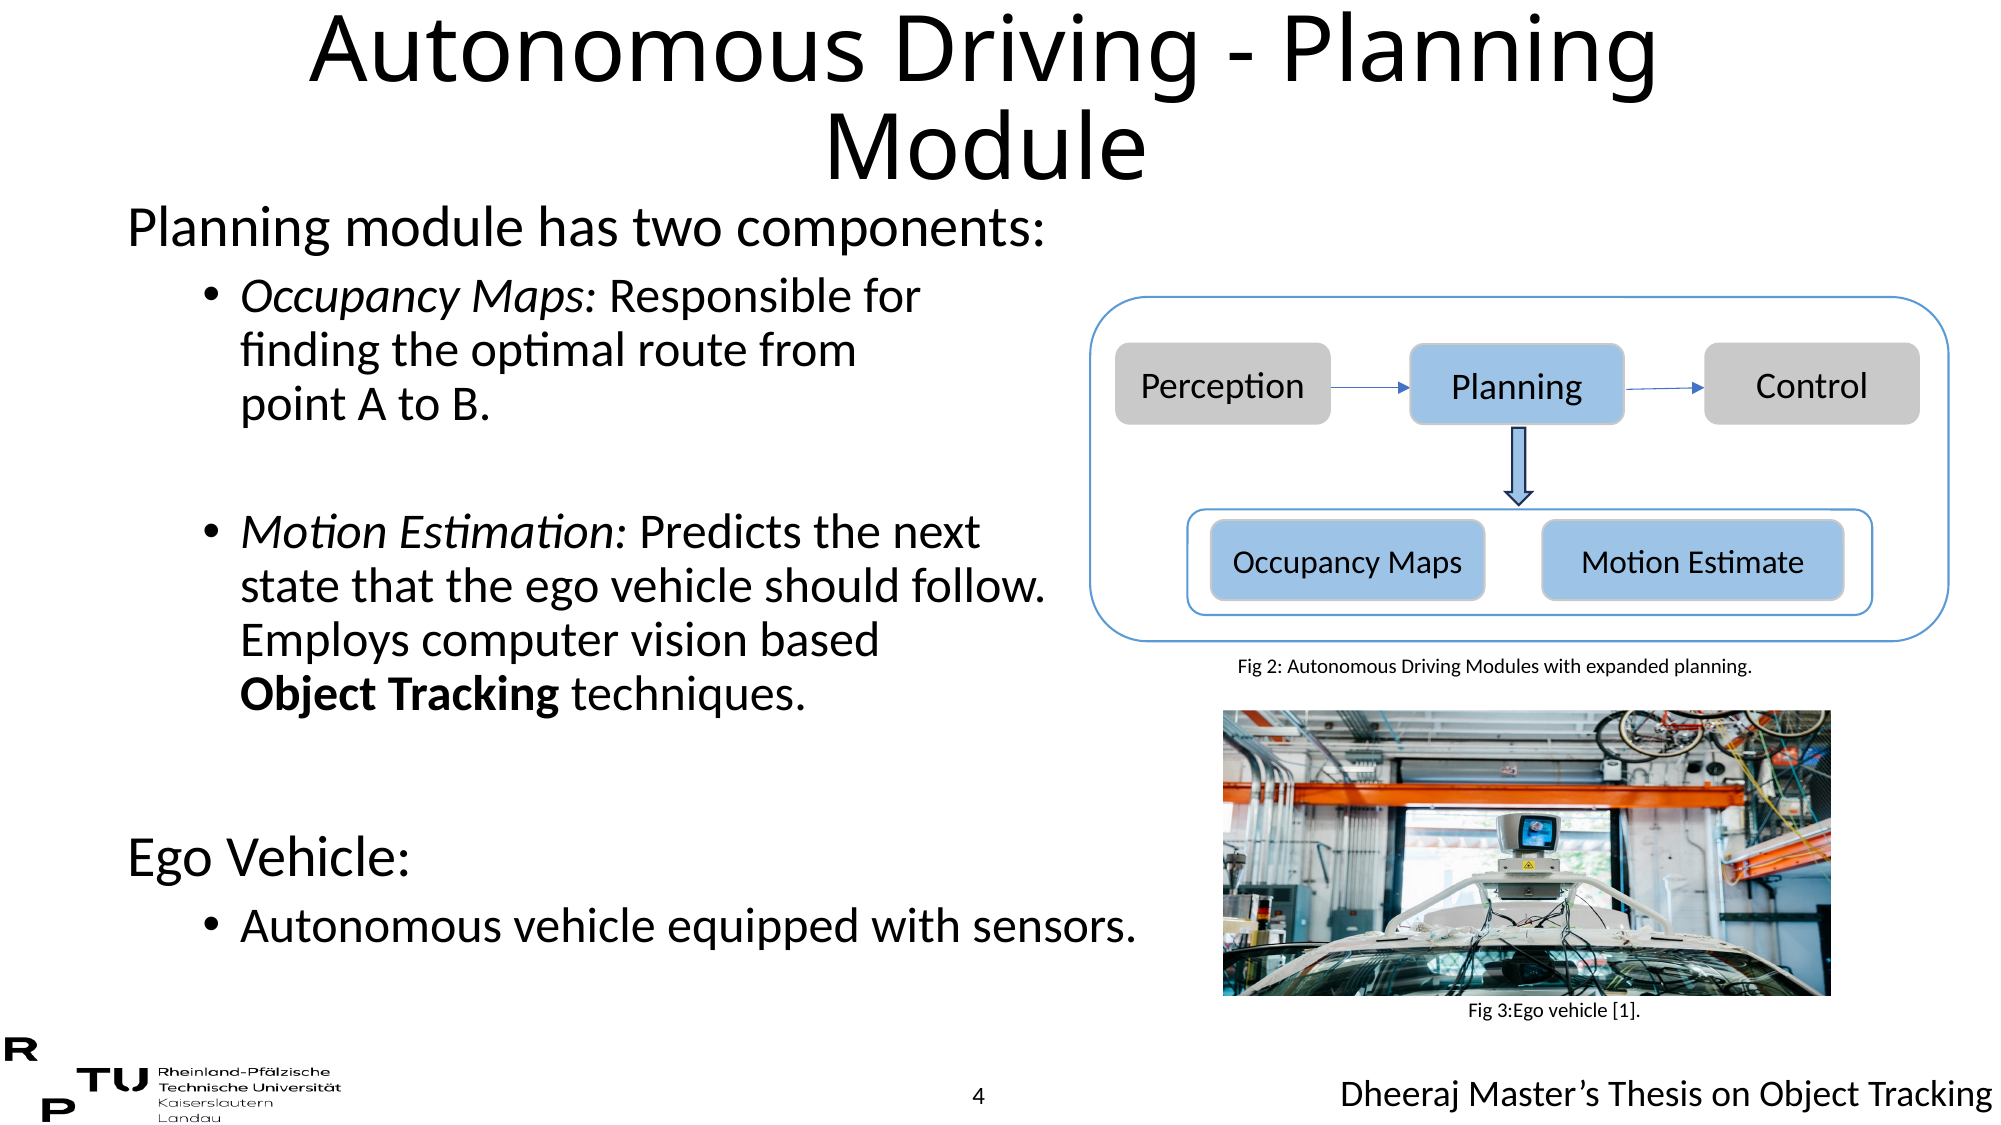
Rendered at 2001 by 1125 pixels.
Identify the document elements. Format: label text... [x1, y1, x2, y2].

text_box 4 [923, 1065, 1000, 1125]
text_box Dheeraj Master’s Thesis on Object Tracking [1325, 1061, 2000, 1121]
text_box [1503, 426, 1535, 507]
text_box [1089, 295, 1950, 643]
picture [1222, 710, 1831, 996]
text_box Fig 2: Autonomous Driving Modules with expanded planning. [1223, 645, 1791, 686]
text_box Fig 3:Ego vehicle [1]. [1453, 996, 1705, 1030]
title Autonomous Driving - Planning Module [123, 25, 1849, 177]
picture [0, 1034, 345, 1125]
list Planning module has two components: Occupancy Maps: Responsible for finding the optimal route from point A to B. Motion Estimation: Predicts the next state that the ego vehicle should follow. Employs computer vision based Object Tracking techniques. Ego Vehicle: Autonomous vehicle equipped with sensors. [112, 188, 1982, 1057]
